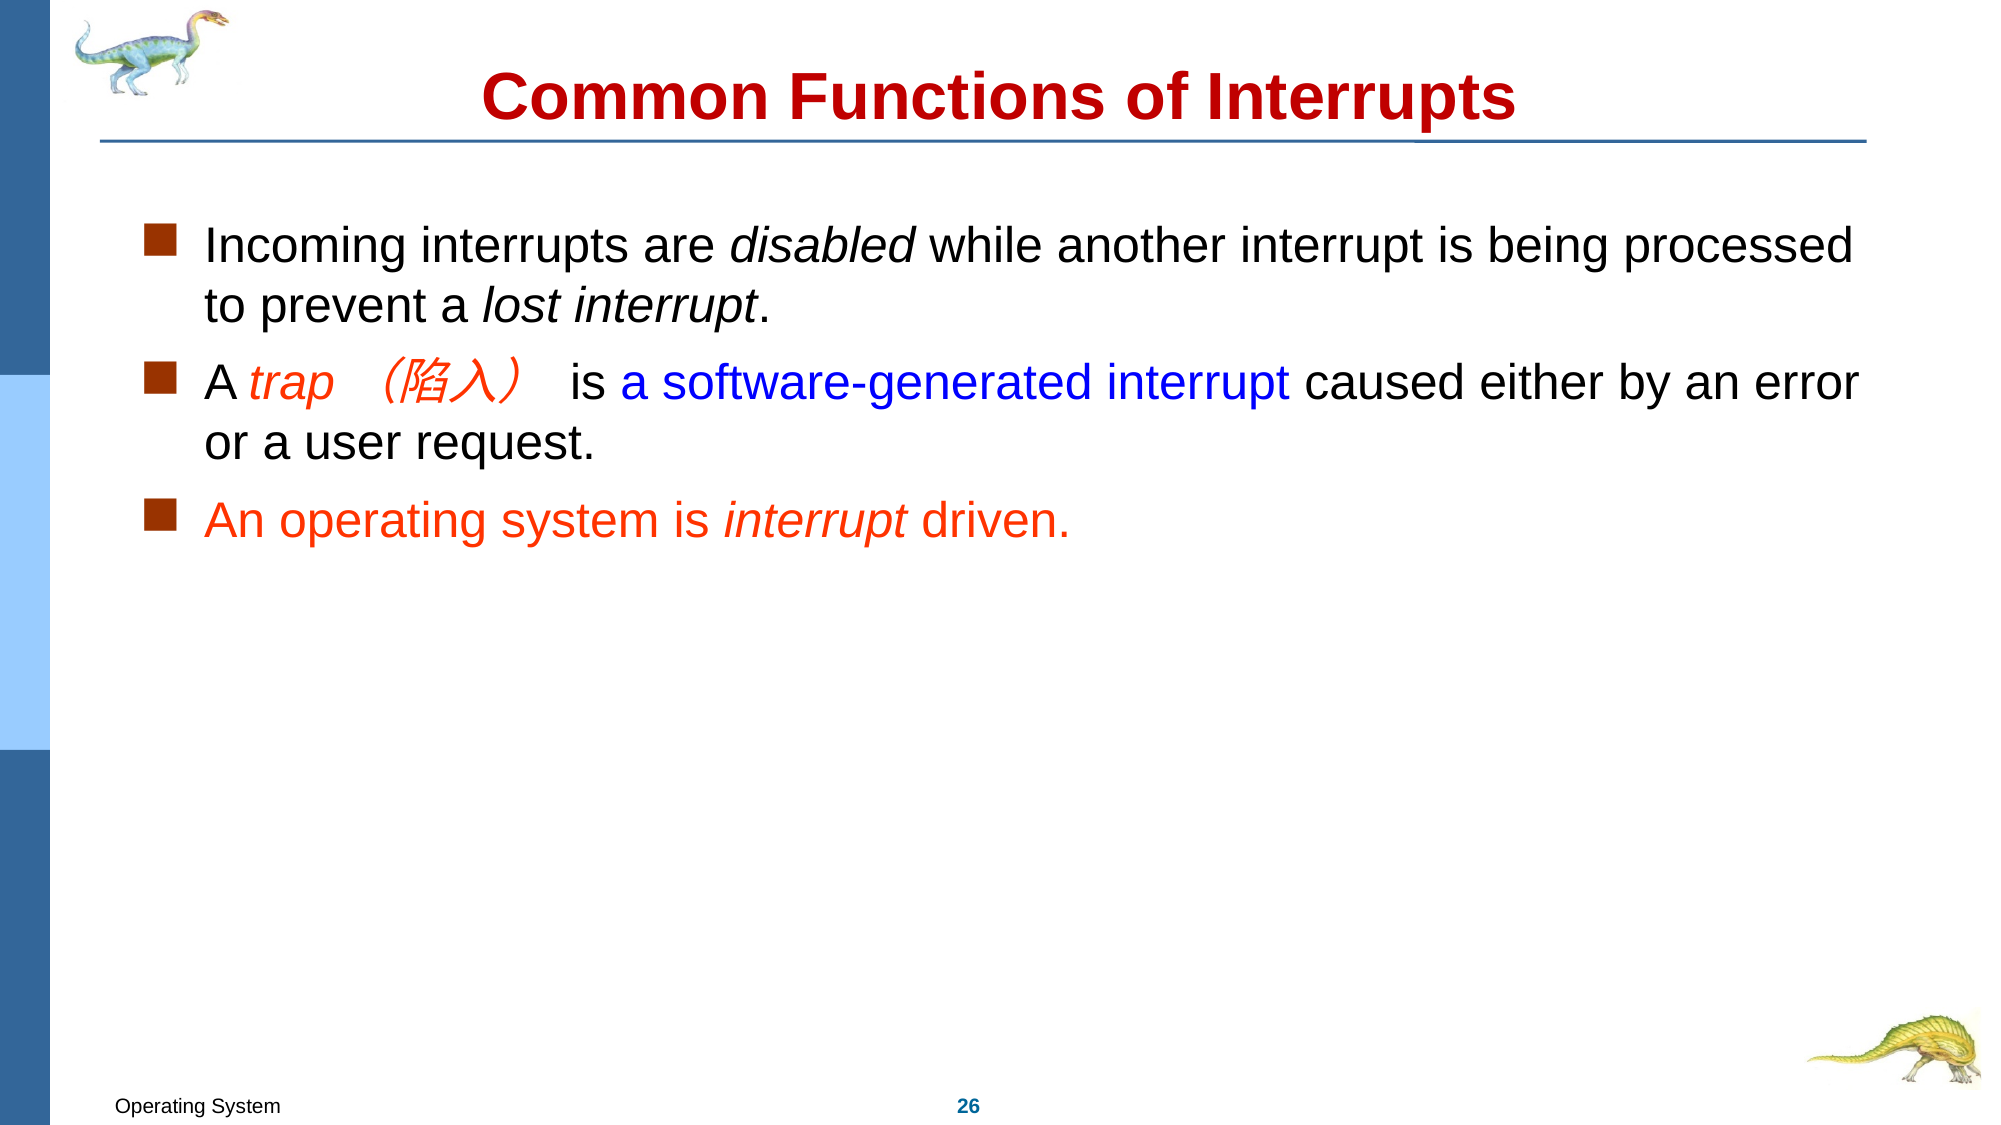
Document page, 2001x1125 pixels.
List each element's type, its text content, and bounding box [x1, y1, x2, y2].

picture [62, 0, 246, 105]
list Incoming interrupts are disabled while another interrupt is being processed to prevent a lost interrupt. A trap（陷入） is a software-generated interrupt caused either by an error or a user request. An operating system is interrupt driven. [132, 204, 1900, 948]
picture [1804, 1007, 1982, 1090]
title Common Functions of Interrupts [99, 45, 1900, 141]
